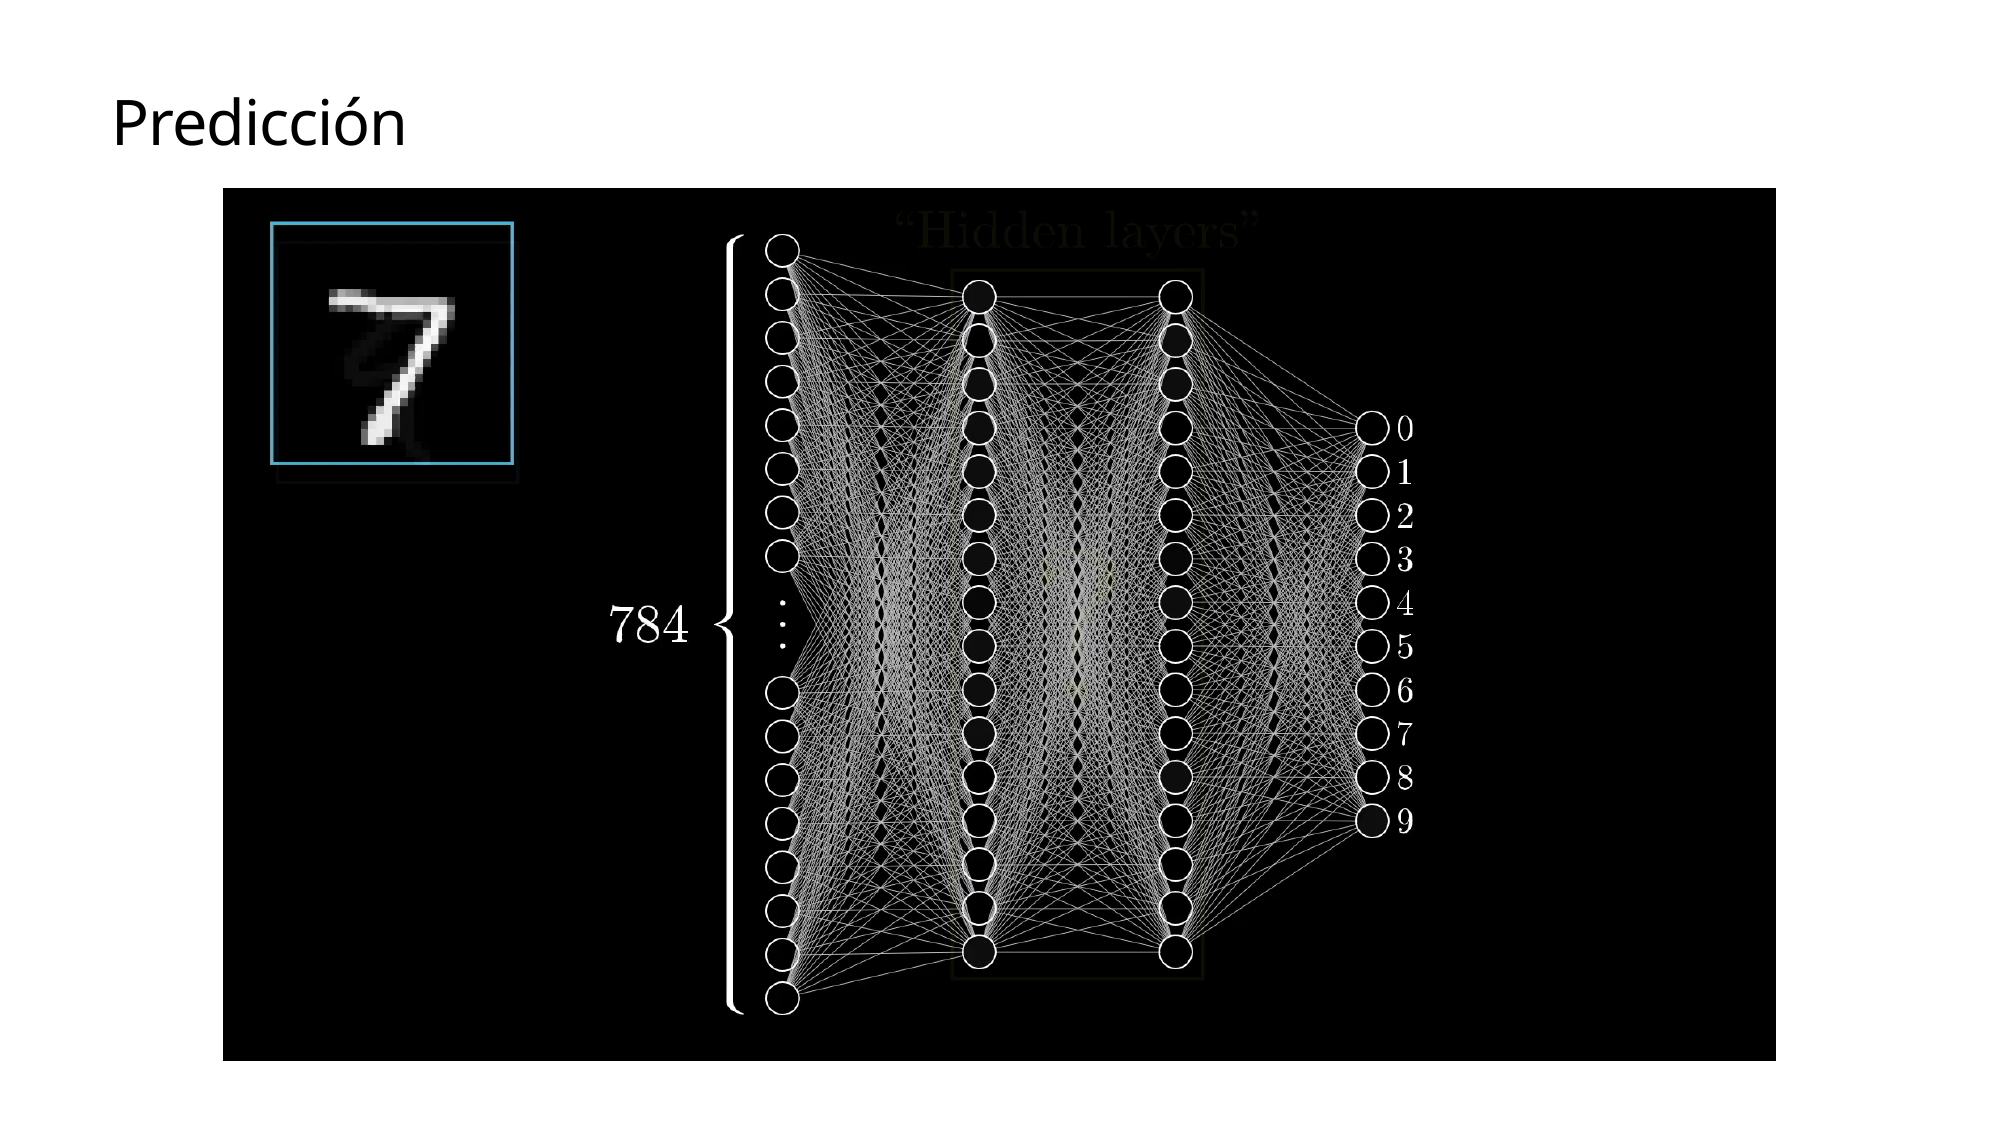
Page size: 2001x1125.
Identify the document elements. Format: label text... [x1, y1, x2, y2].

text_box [222, 187, 1777, 1063]
title Predicción [96, 75, 1904, 166]
